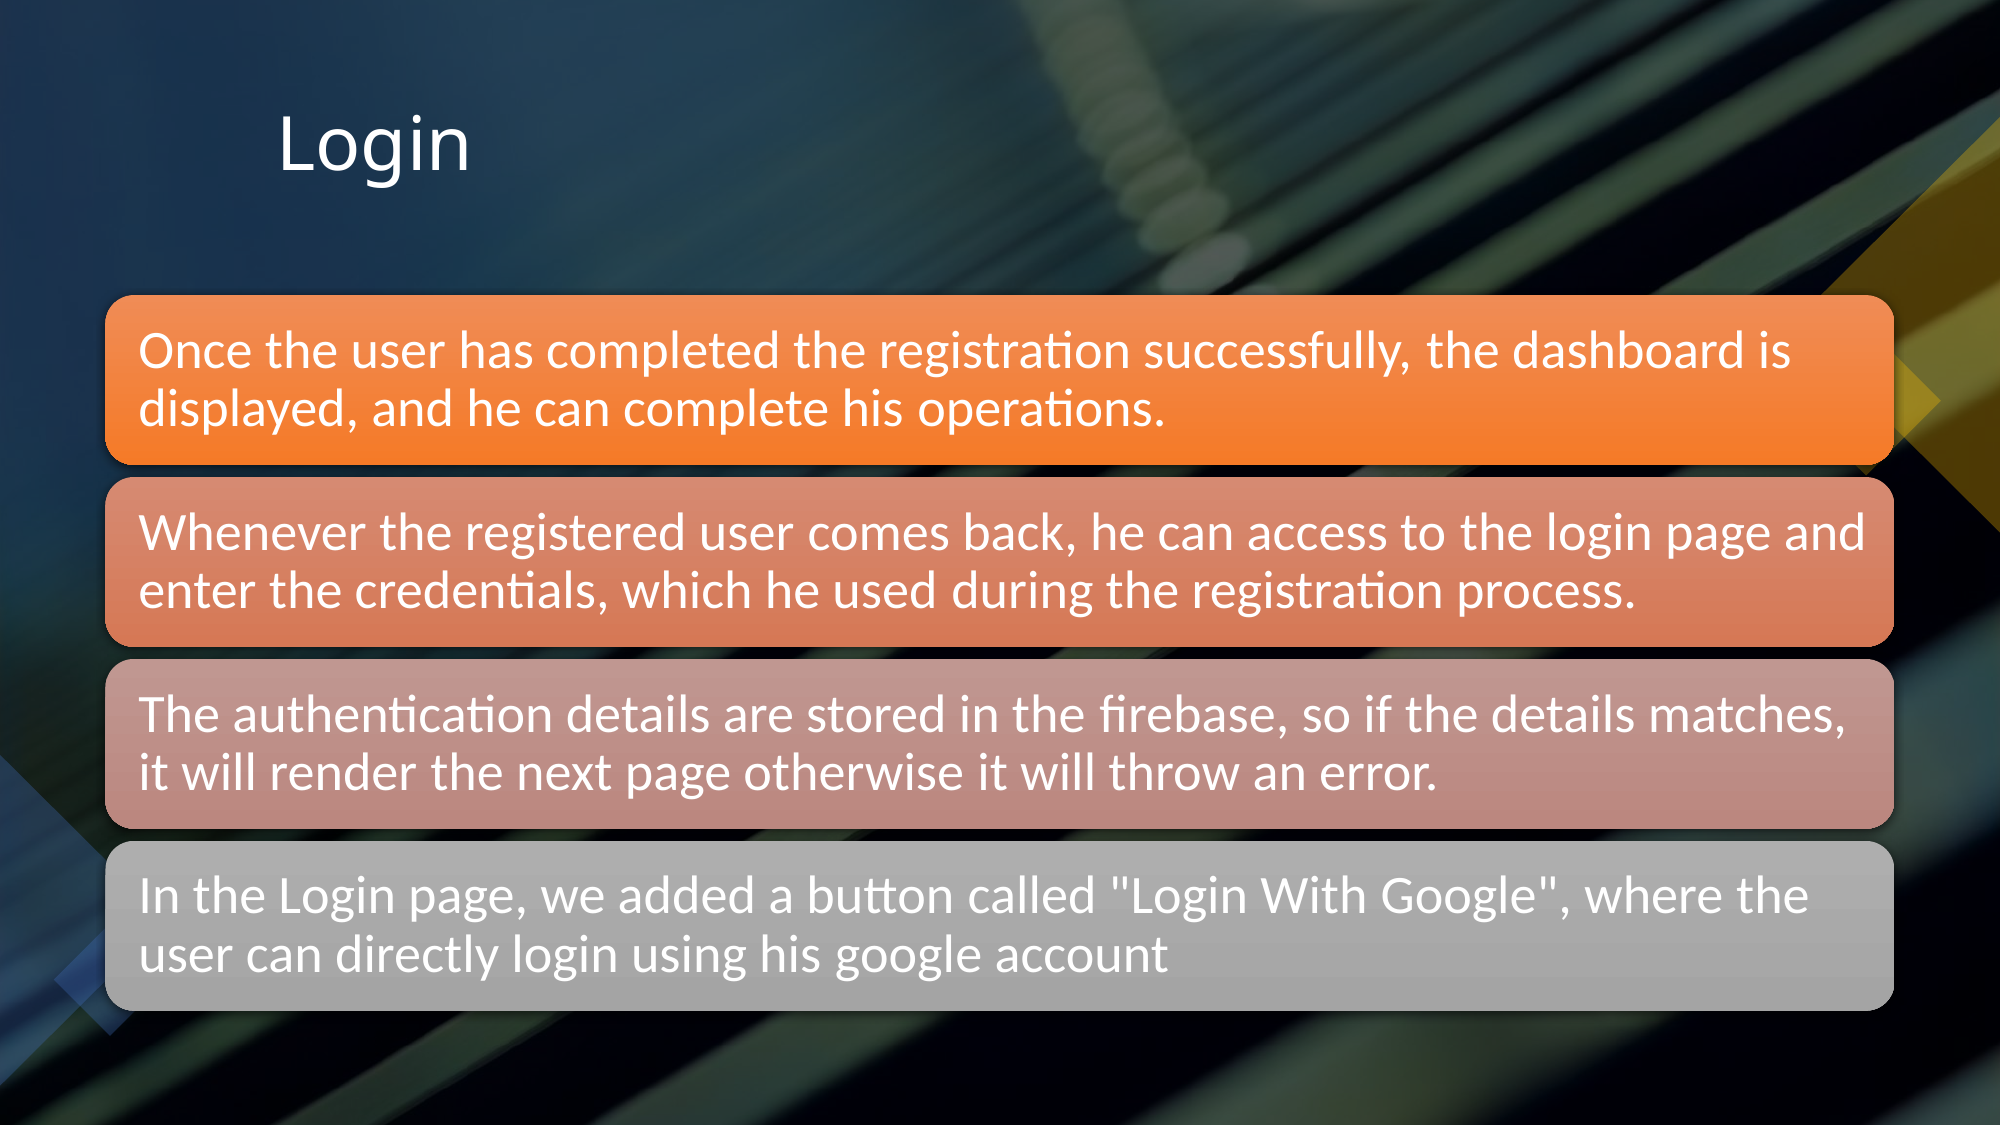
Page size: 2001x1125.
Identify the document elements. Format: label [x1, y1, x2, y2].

list [105, 292, 1895, 1014]
picture [0, 0, 2000, 1125]
